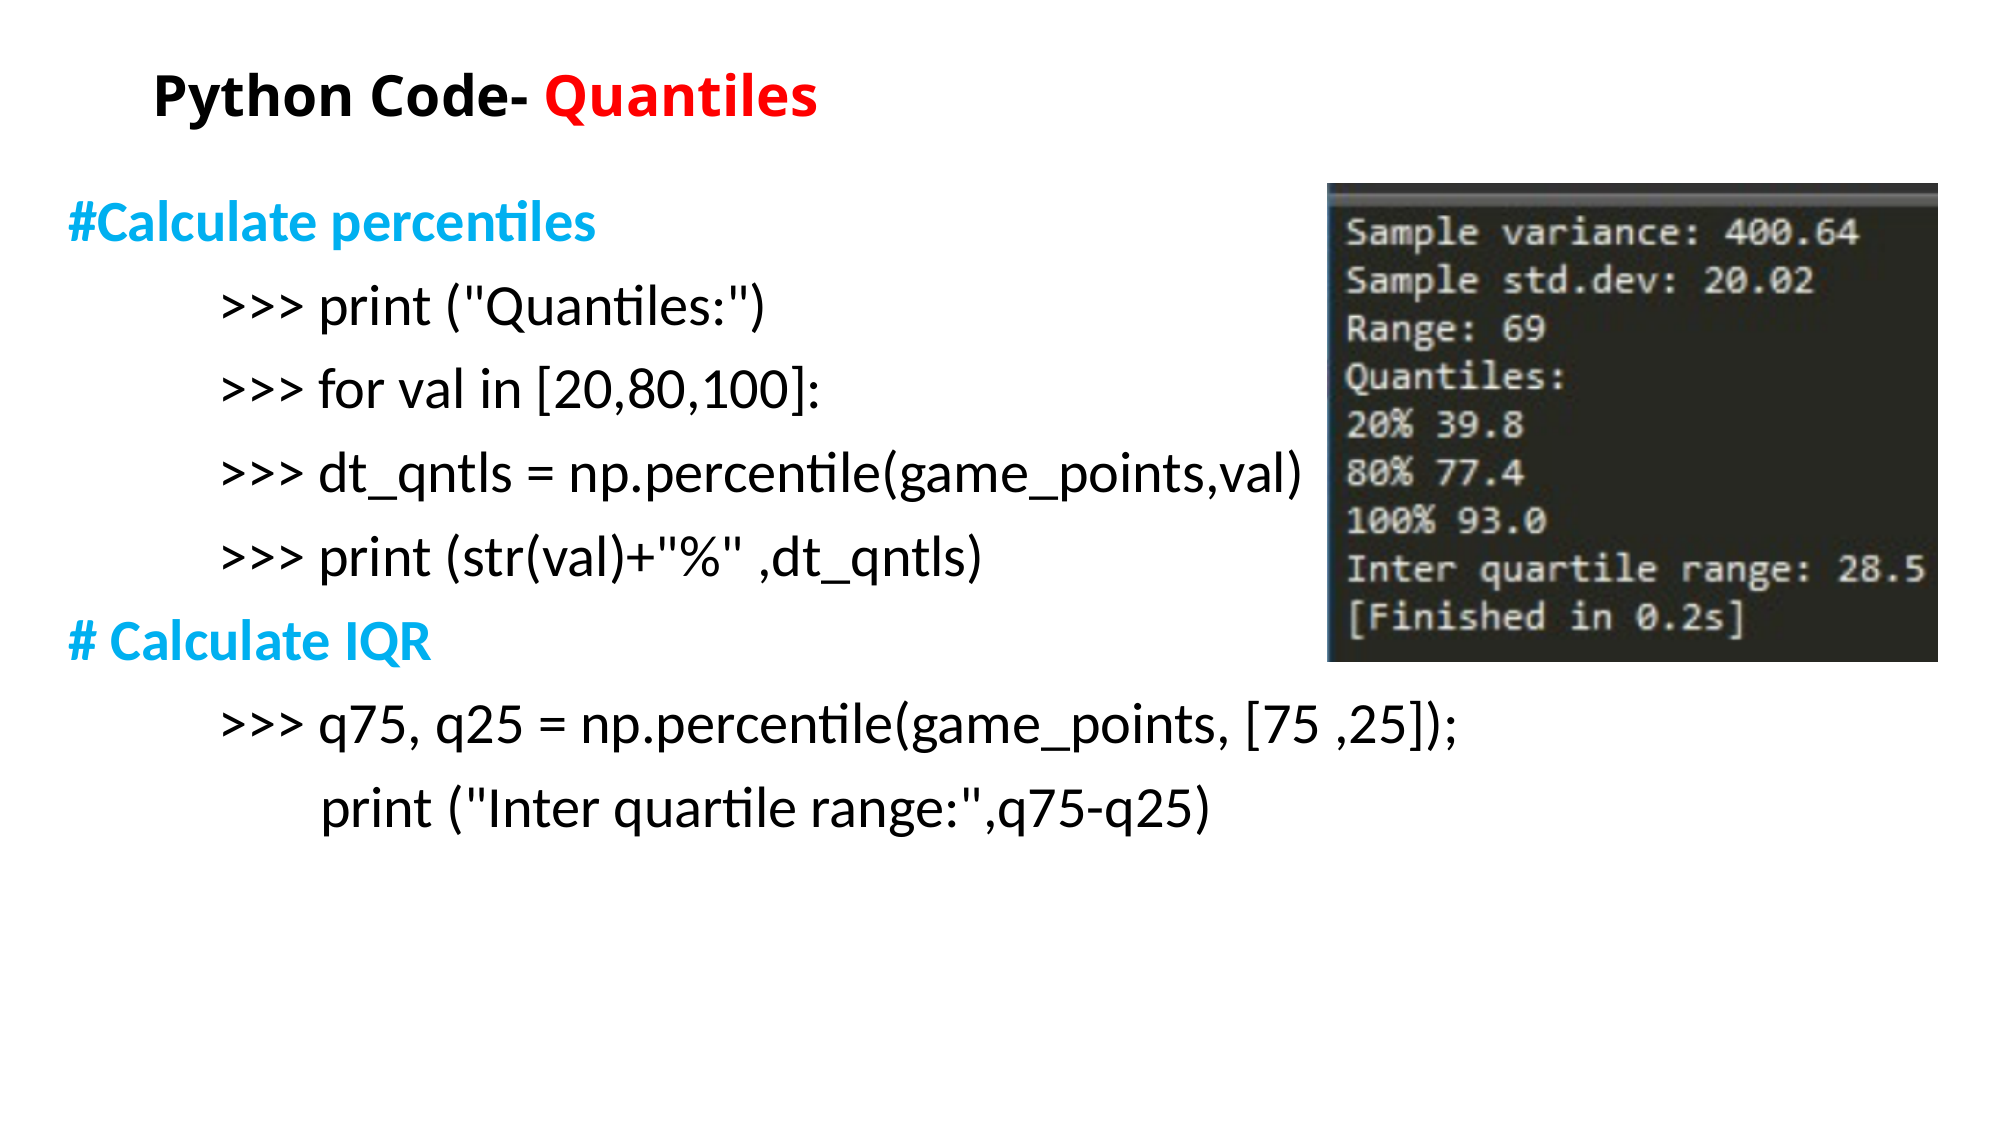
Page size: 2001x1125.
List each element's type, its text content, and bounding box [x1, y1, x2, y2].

list #Calculate percentiles >>> print ("Quantiles:") >>> for val in [20,80,100]: >>> dt_qntls = np.percentile(game_points,val) >>> print (str(val)+"%" ,dt_qntls) # Calculate IQR >>> q75, q25 = np.percentile(game_points, [75 ,25]); print ("Inter quartile range:",q75-q25) [53, 183, 1863, 1014]
title Python Code- Quantiles [137, 59, 1863, 138]
picture [1327, 183, 1938, 662]
